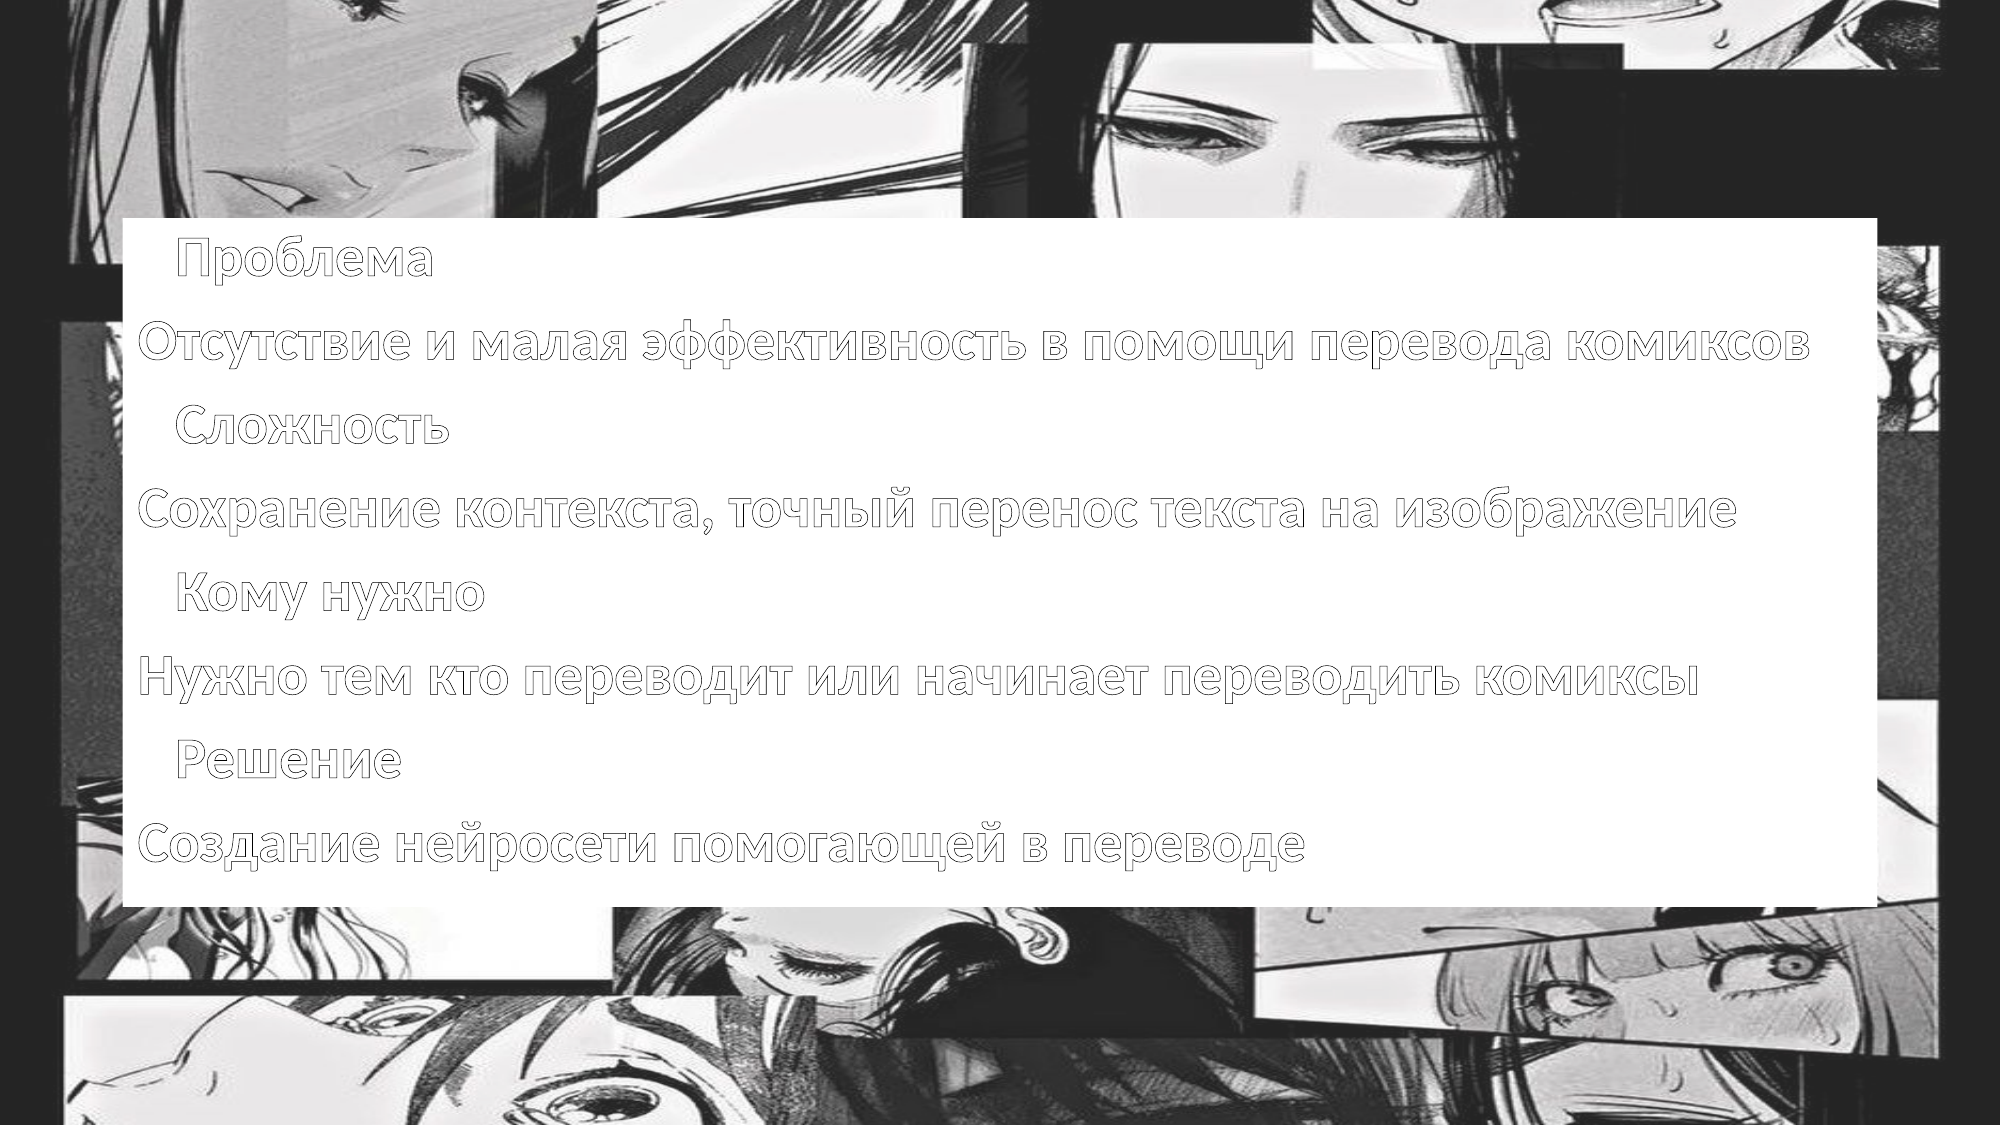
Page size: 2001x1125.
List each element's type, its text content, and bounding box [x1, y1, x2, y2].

list Проблема Отсутствие и малая эффективность в помощи перевода комиксов Сложность Сохранение контекста, точный перенос текста на изображение Кому нужно Нужно тем кто переводит или начинает переводить комиксы Решение Создание нейросети помогающей в переводе [122, 218, 1878, 907]
